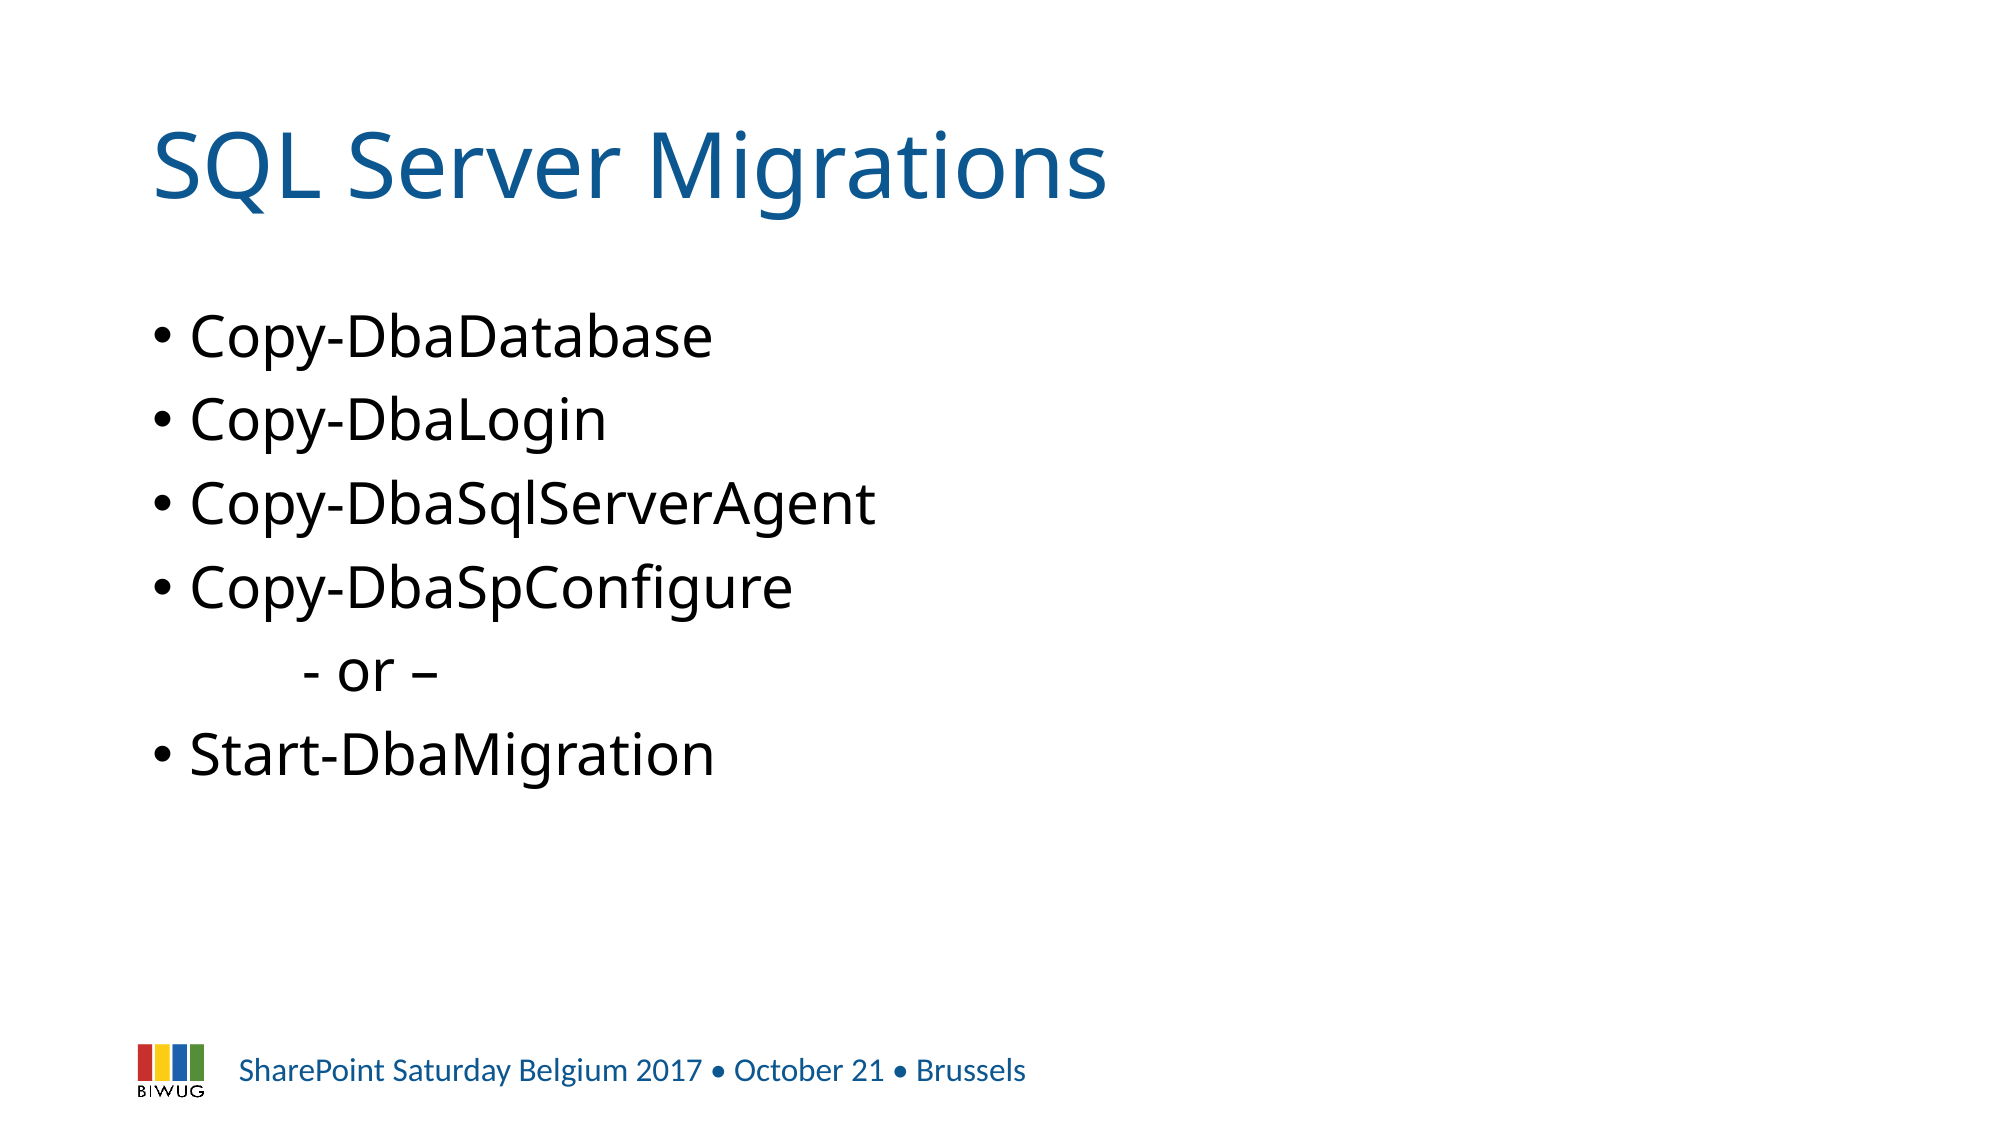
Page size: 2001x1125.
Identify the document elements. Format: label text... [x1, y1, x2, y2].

list Copy-DbaDatabase Copy-DbaLogin Copy-DbaSqlServerAgent Copy-DbaSpConfigure - or – Start-DbaMigration [137, 299, 1863, 1014]
picture [137, 1040, 204, 1101]
title SQL Server Migrations [137, 59, 1863, 278]
